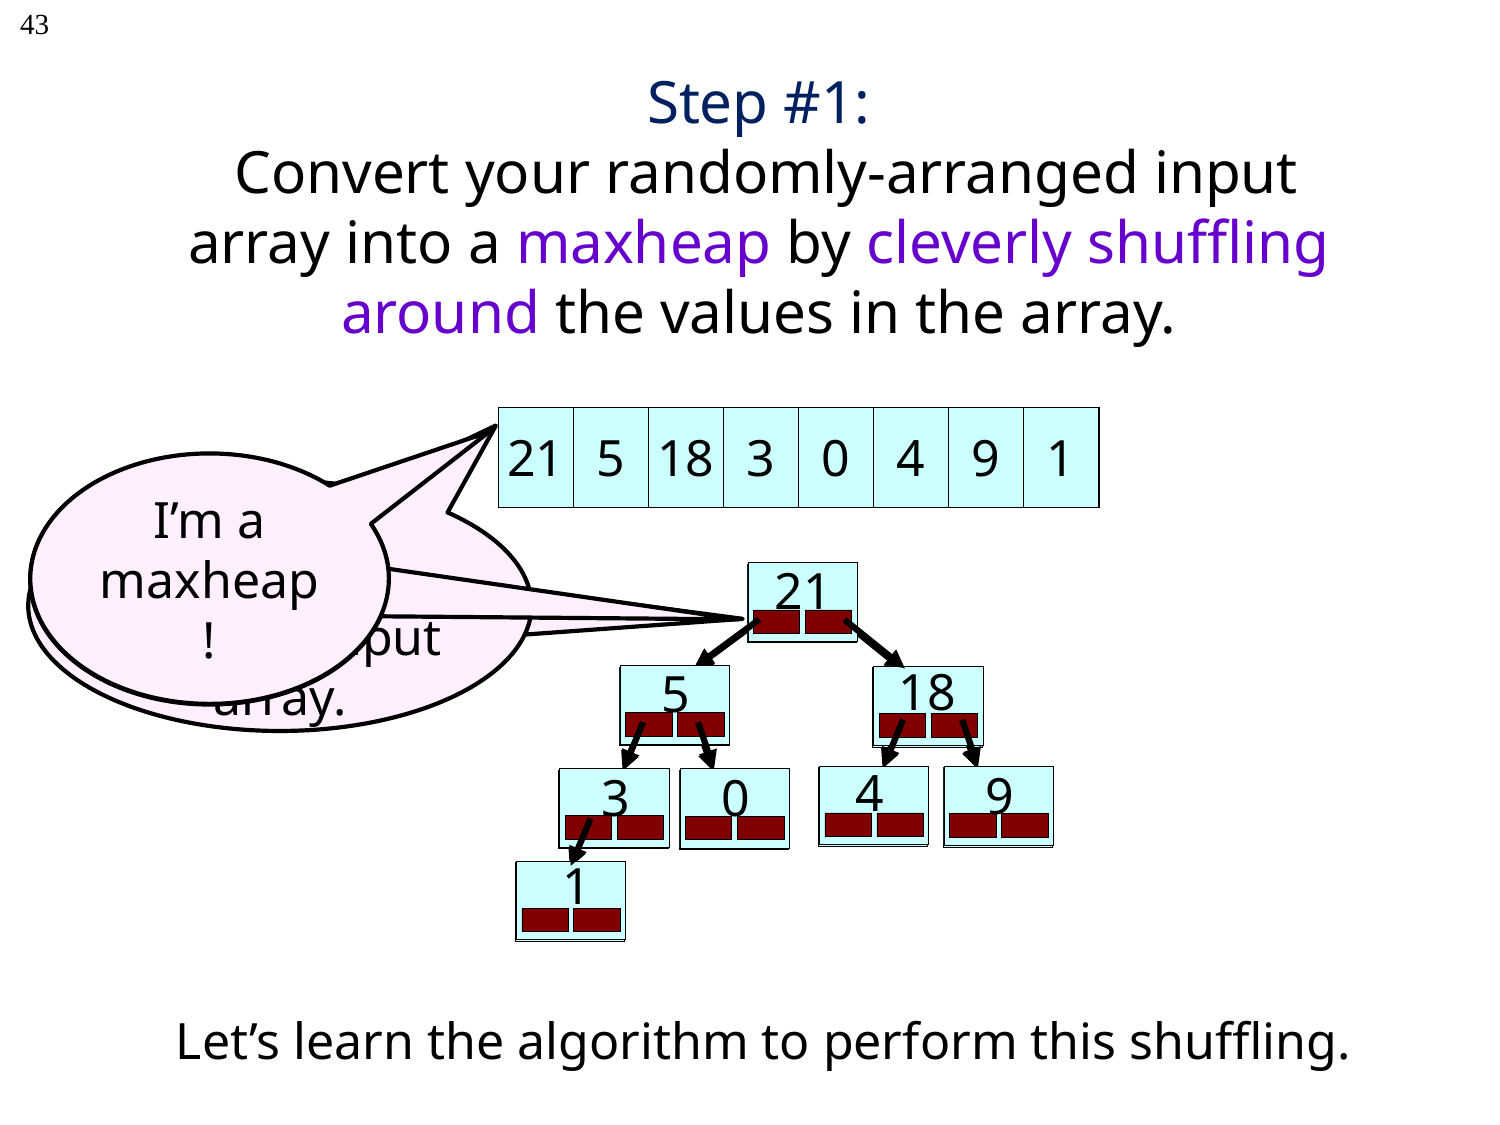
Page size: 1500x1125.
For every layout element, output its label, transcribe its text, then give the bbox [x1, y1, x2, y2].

slide_number 43 [0, 0, 65, 73]
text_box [515, 551, 1054, 966]
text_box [30, 453, 390, 705]
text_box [498, 406, 1099, 508]
text_box Step #1: Convert your randomly-arranged input array into a maxheap by cleverly shuffling around the values in the array. [154, 57, 1363, 353]
text_box Let’s learn the algorithm to perform this shuffling. [28, 1001, 1500, 1077]
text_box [27, 480, 532, 732]
